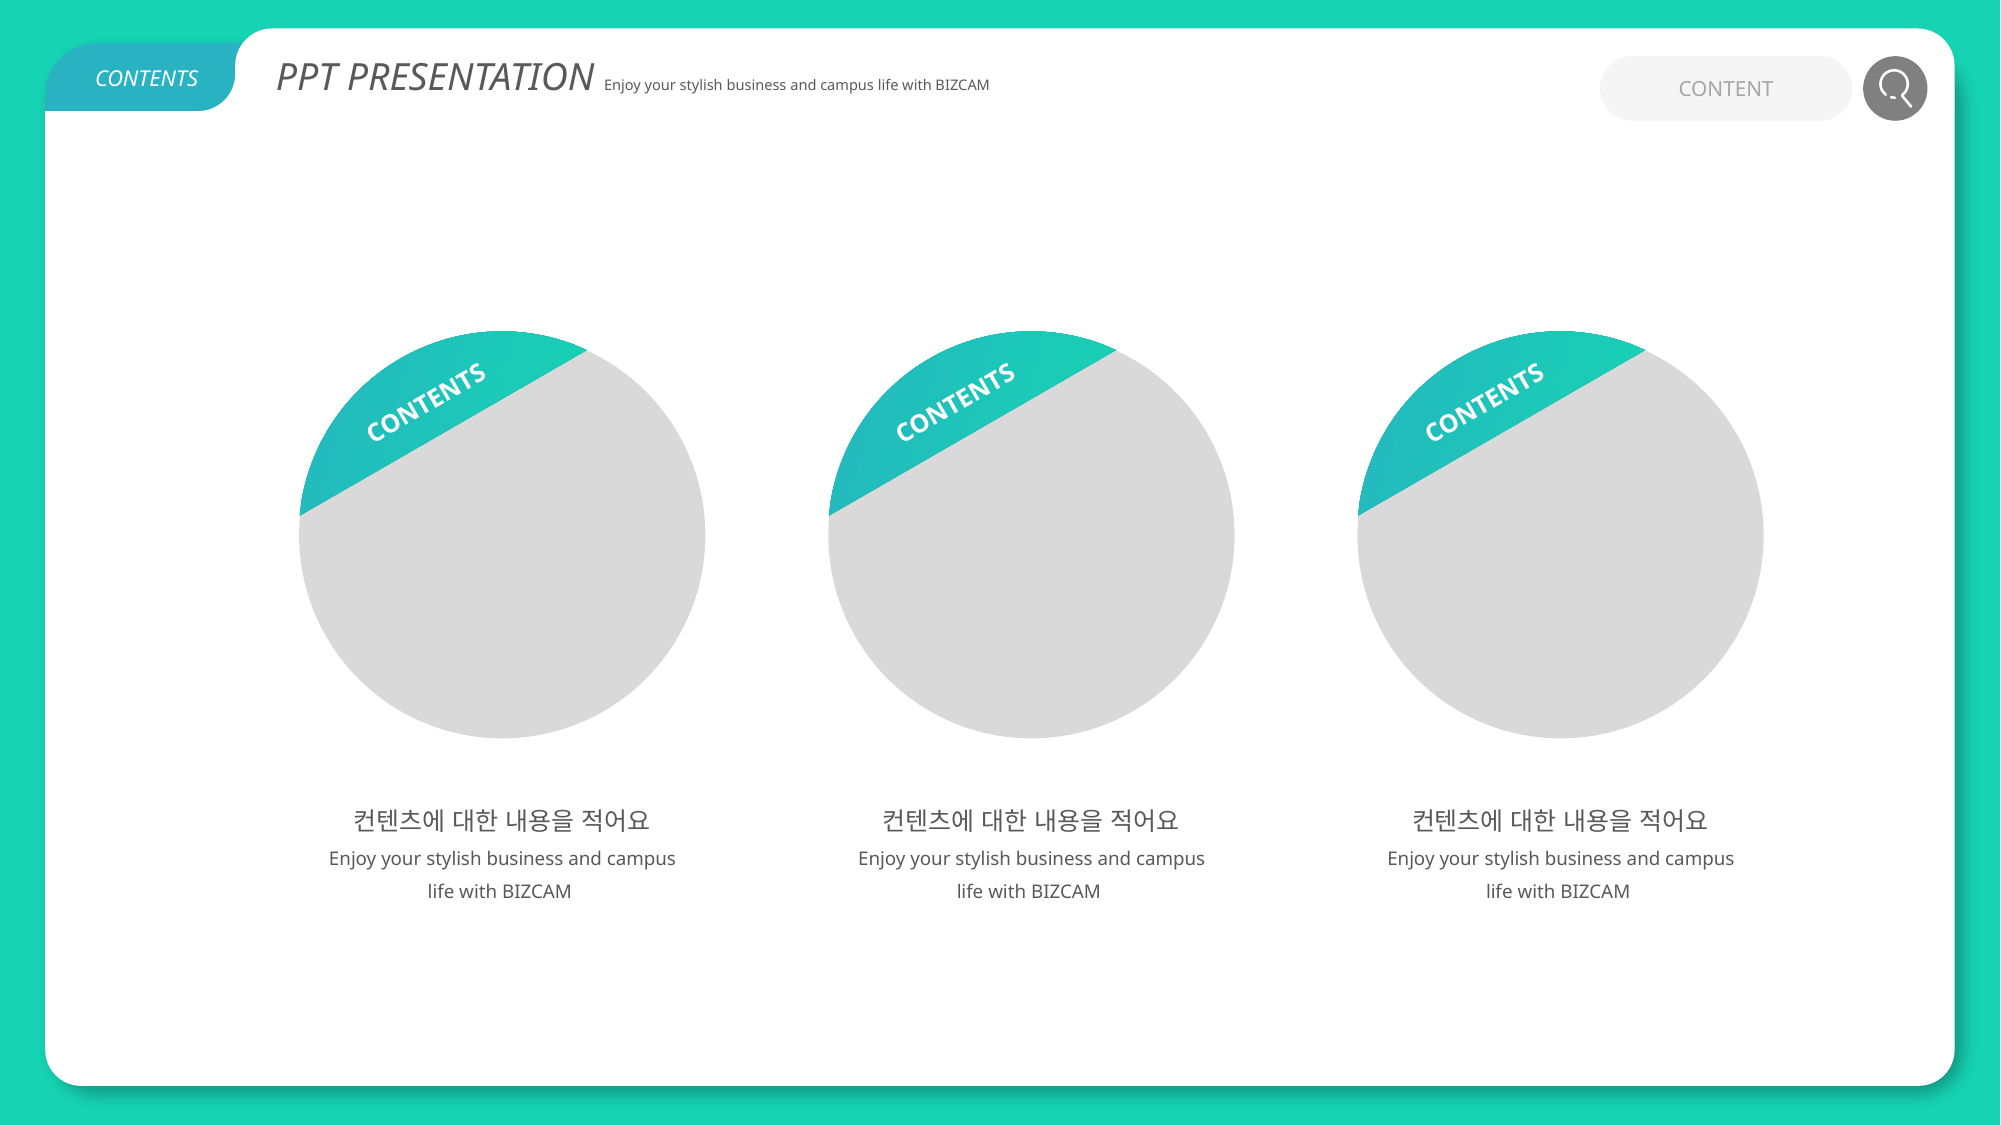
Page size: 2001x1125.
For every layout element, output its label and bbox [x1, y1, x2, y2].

text_box [45, 28, 1955, 1086]
